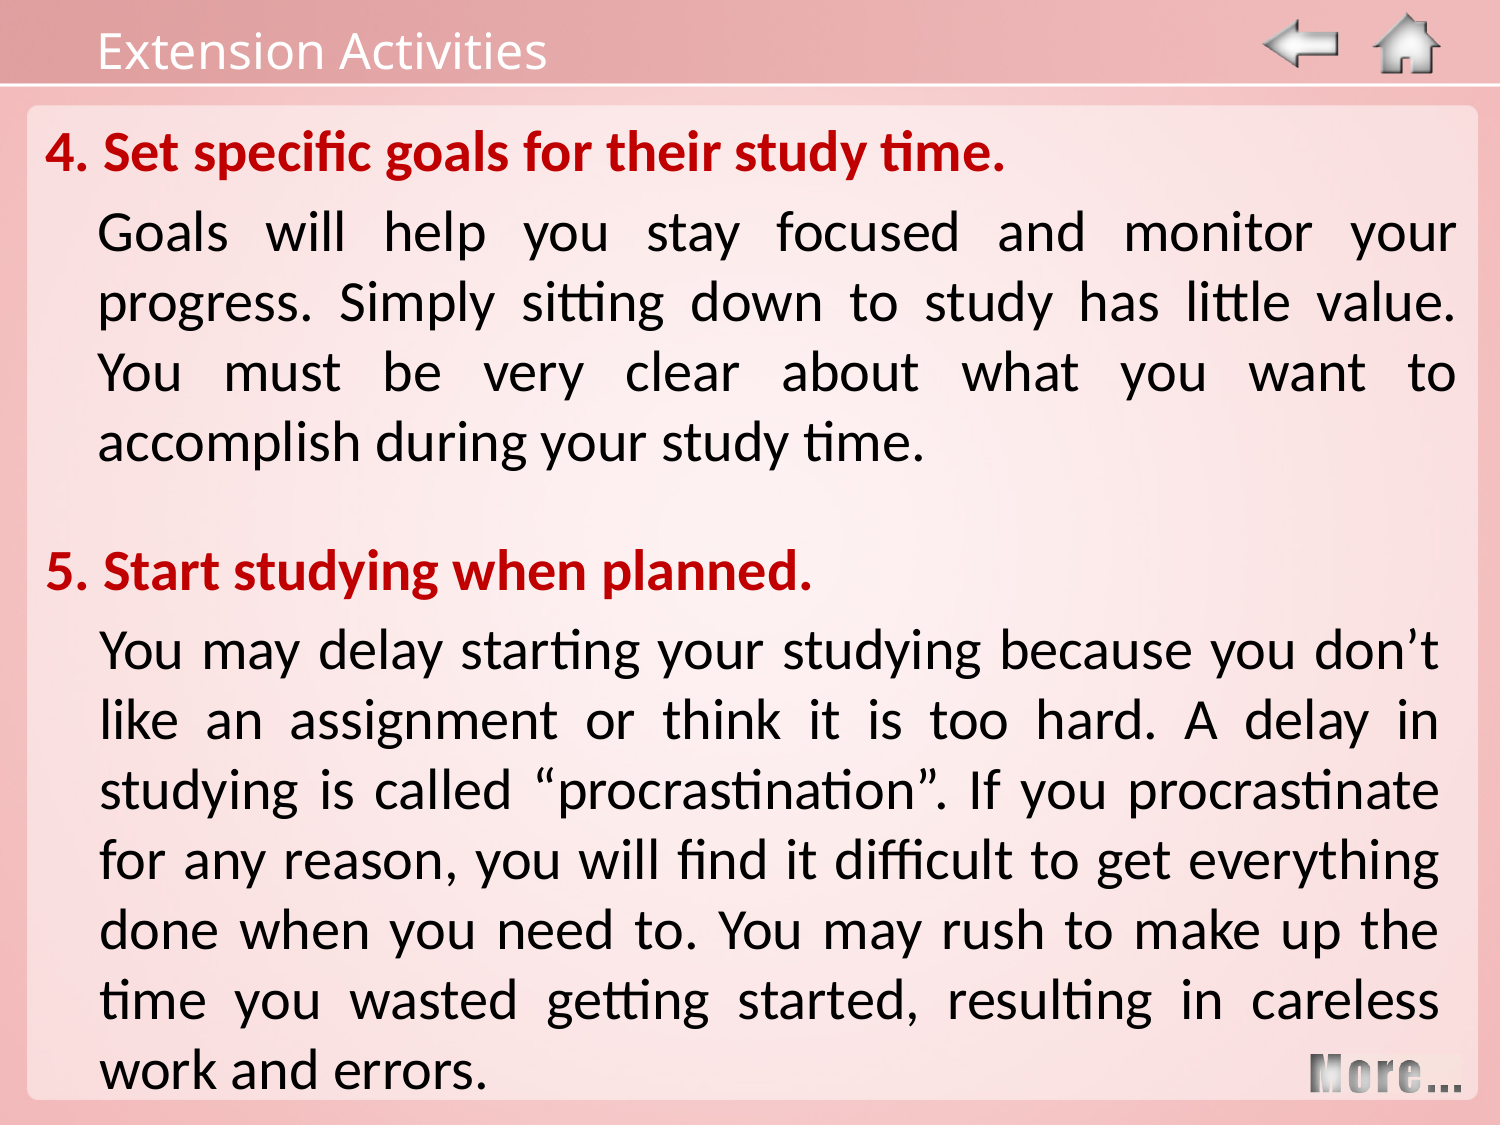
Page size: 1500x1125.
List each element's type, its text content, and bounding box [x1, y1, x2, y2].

list 4. Set specific goals for their study time. 5. Start studying when planned. [29, 113, 1480, 1110]
text_box Extension Activities [82, 11, 564, 87]
picture [0, 0, 1500, 1125]
text_box Goals will help you stay focused and monitor your progress. Simply sitting down to study has little value. You must be very clear about what you want to accomplish during your study time. [82, 185, 1474, 481]
text_box You may delay starting your studying because you don’t like an assignment or think it is too hard. A delay in studying is called “procrastination”. If you procrastinate for any reason, you will find it difficult to get everything done when you need to. You may rush to make up the time you wasted getting started, resulting in careless work and errors. [84, 603, 1456, 1109]
